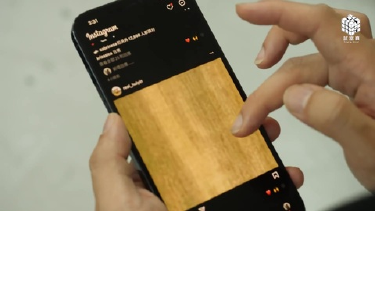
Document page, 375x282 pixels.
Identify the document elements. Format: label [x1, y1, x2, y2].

picture [0, 0, 375, 212]
